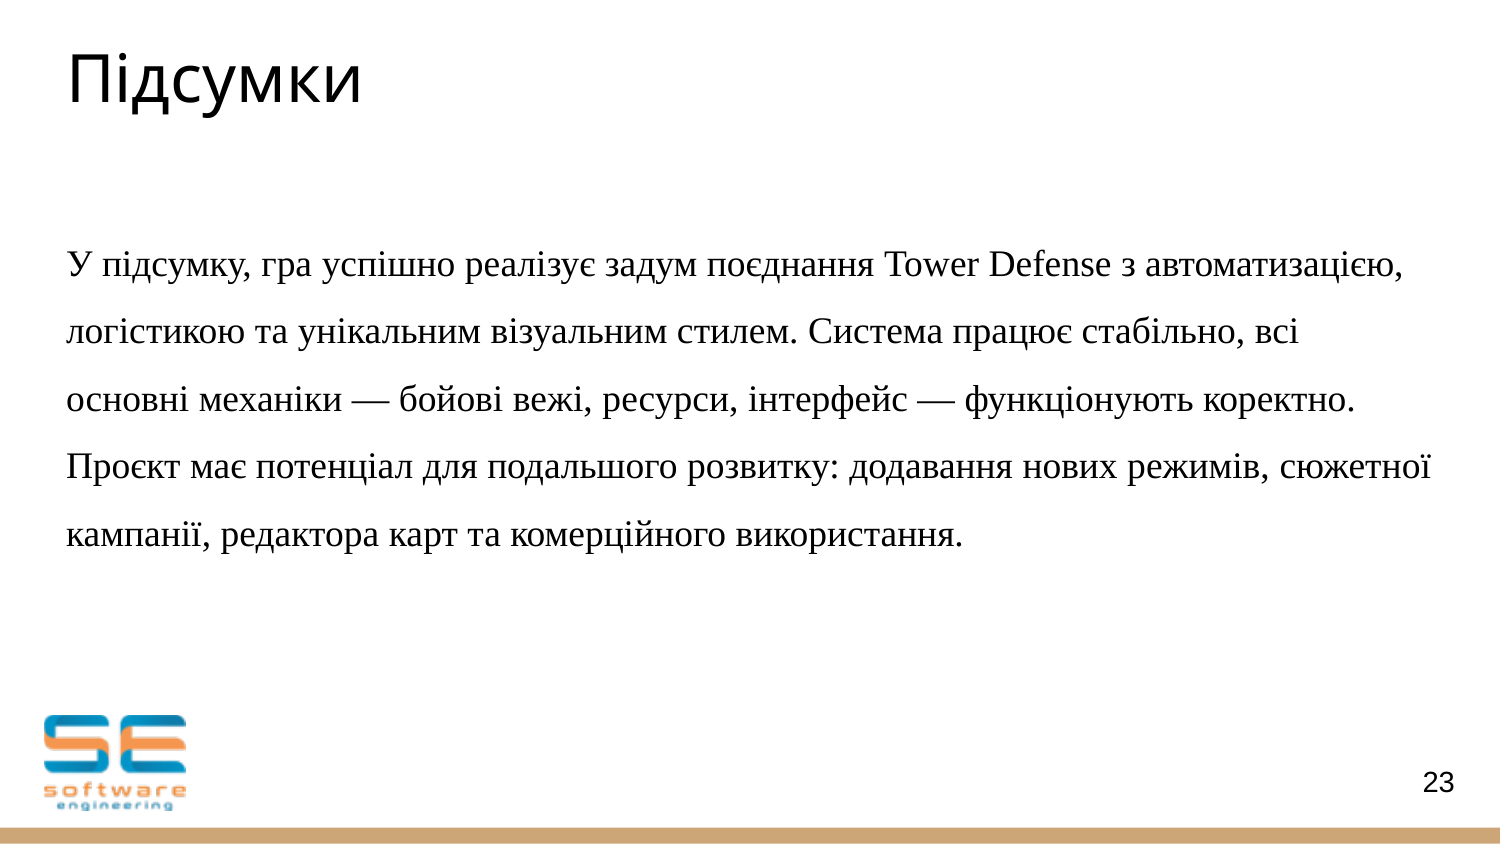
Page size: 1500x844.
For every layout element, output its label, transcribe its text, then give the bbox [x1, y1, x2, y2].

picture [43, 714, 186, 811]
title Підсумки [51, 0, 1449, 131]
text_box ‹#› [1407, 755, 1487, 806]
list У підсумку, гра успішно реалізує задум поєднання Tower Defense з автоматизацією, логістикою та унікальним візуальним стилем. Система працює стабільно, всі основні механіки — бойові вежі, ресурси, інтерфейс — функціонують коректно. Проєкт має потенціал для подальшого розвитку: додавання нових режимів, сюжетної кампанії, редактора карт та комерційного використання. [51, 200, 1449, 752]
